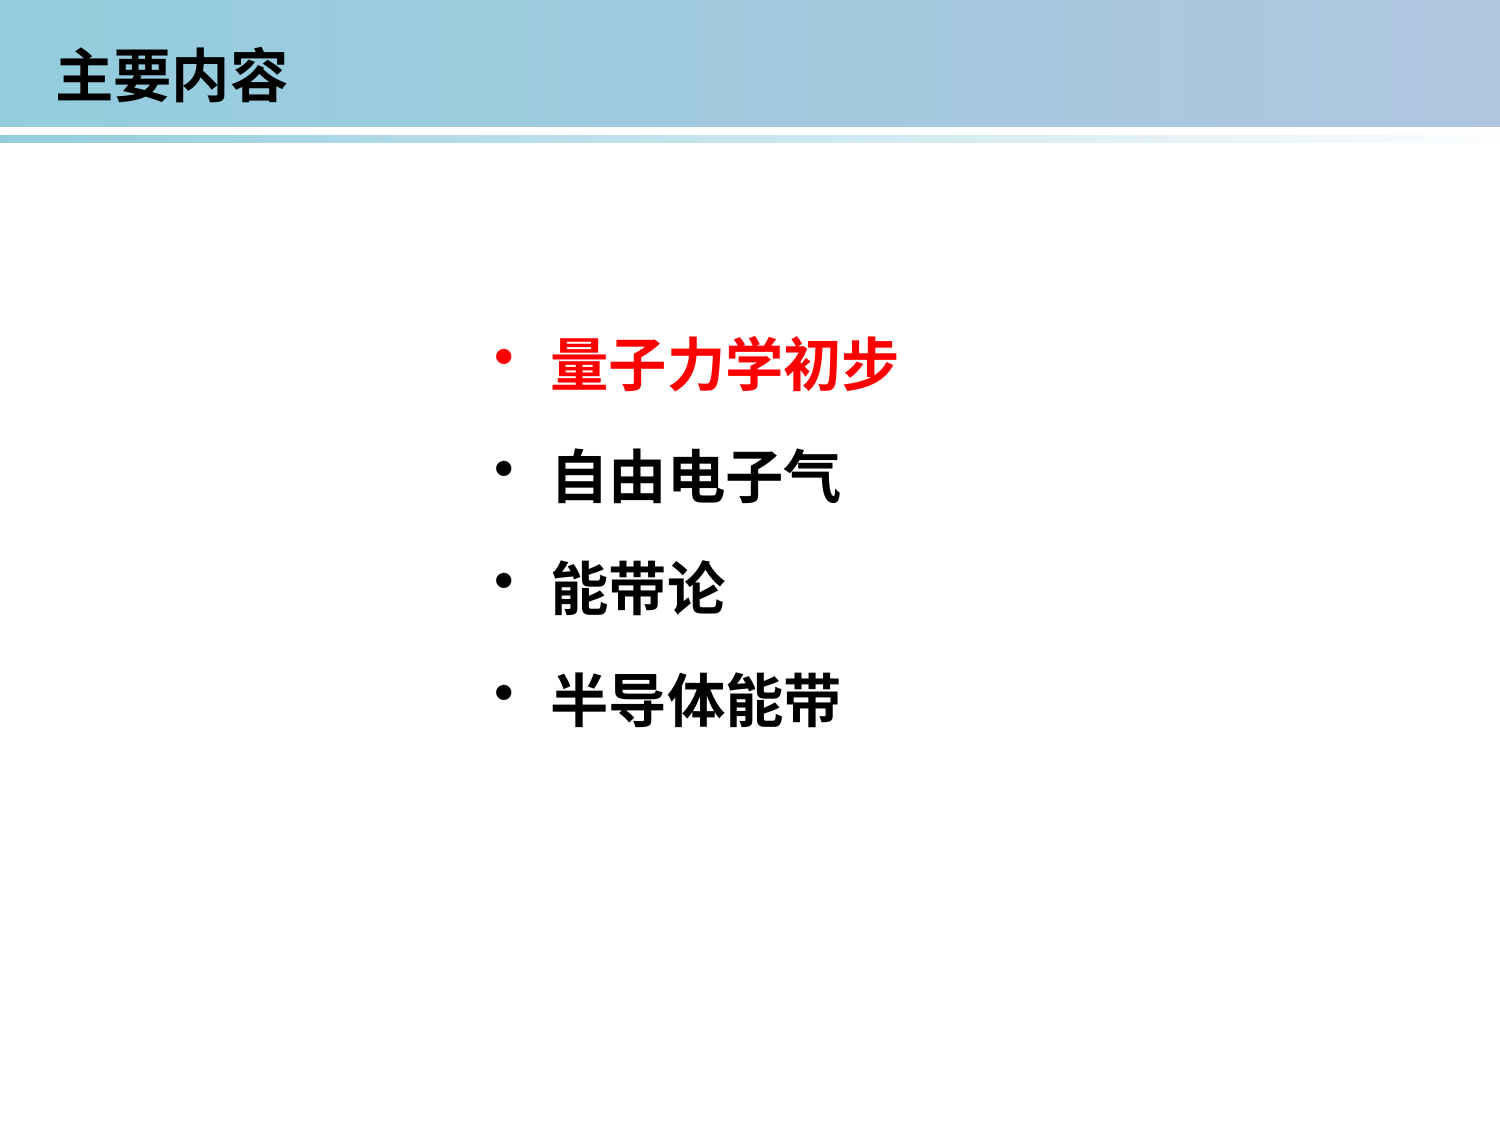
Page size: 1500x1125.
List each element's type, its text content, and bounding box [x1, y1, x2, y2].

text_box 主要内容 [40, 31, 304, 117]
text_box 量子力学初步 自由电子气 能带论 半导体能带 [479, 278, 1080, 742]
